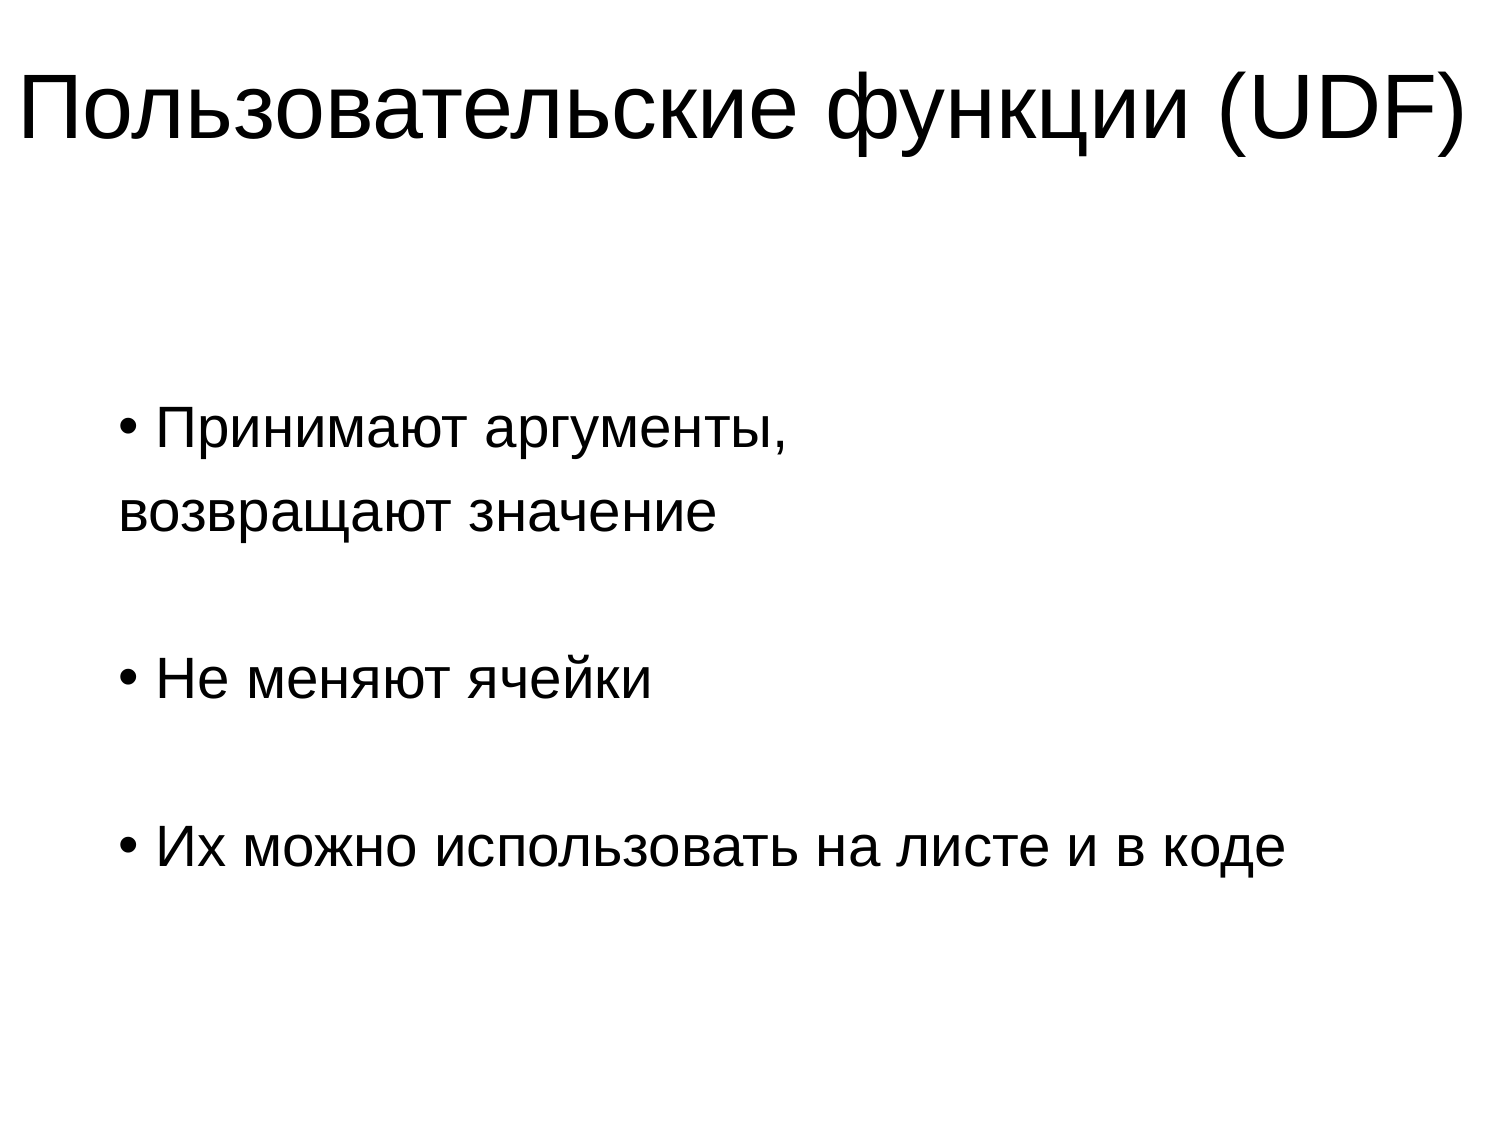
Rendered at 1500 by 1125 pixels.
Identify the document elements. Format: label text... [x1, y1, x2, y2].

list Принимают аргументы, возвращают значение Не меняют ячейки Их можно использовать на листе и в коде [103, 299, 1397, 1014]
title Пользовательские функции (UDF) [2, 0, 1500, 218]
